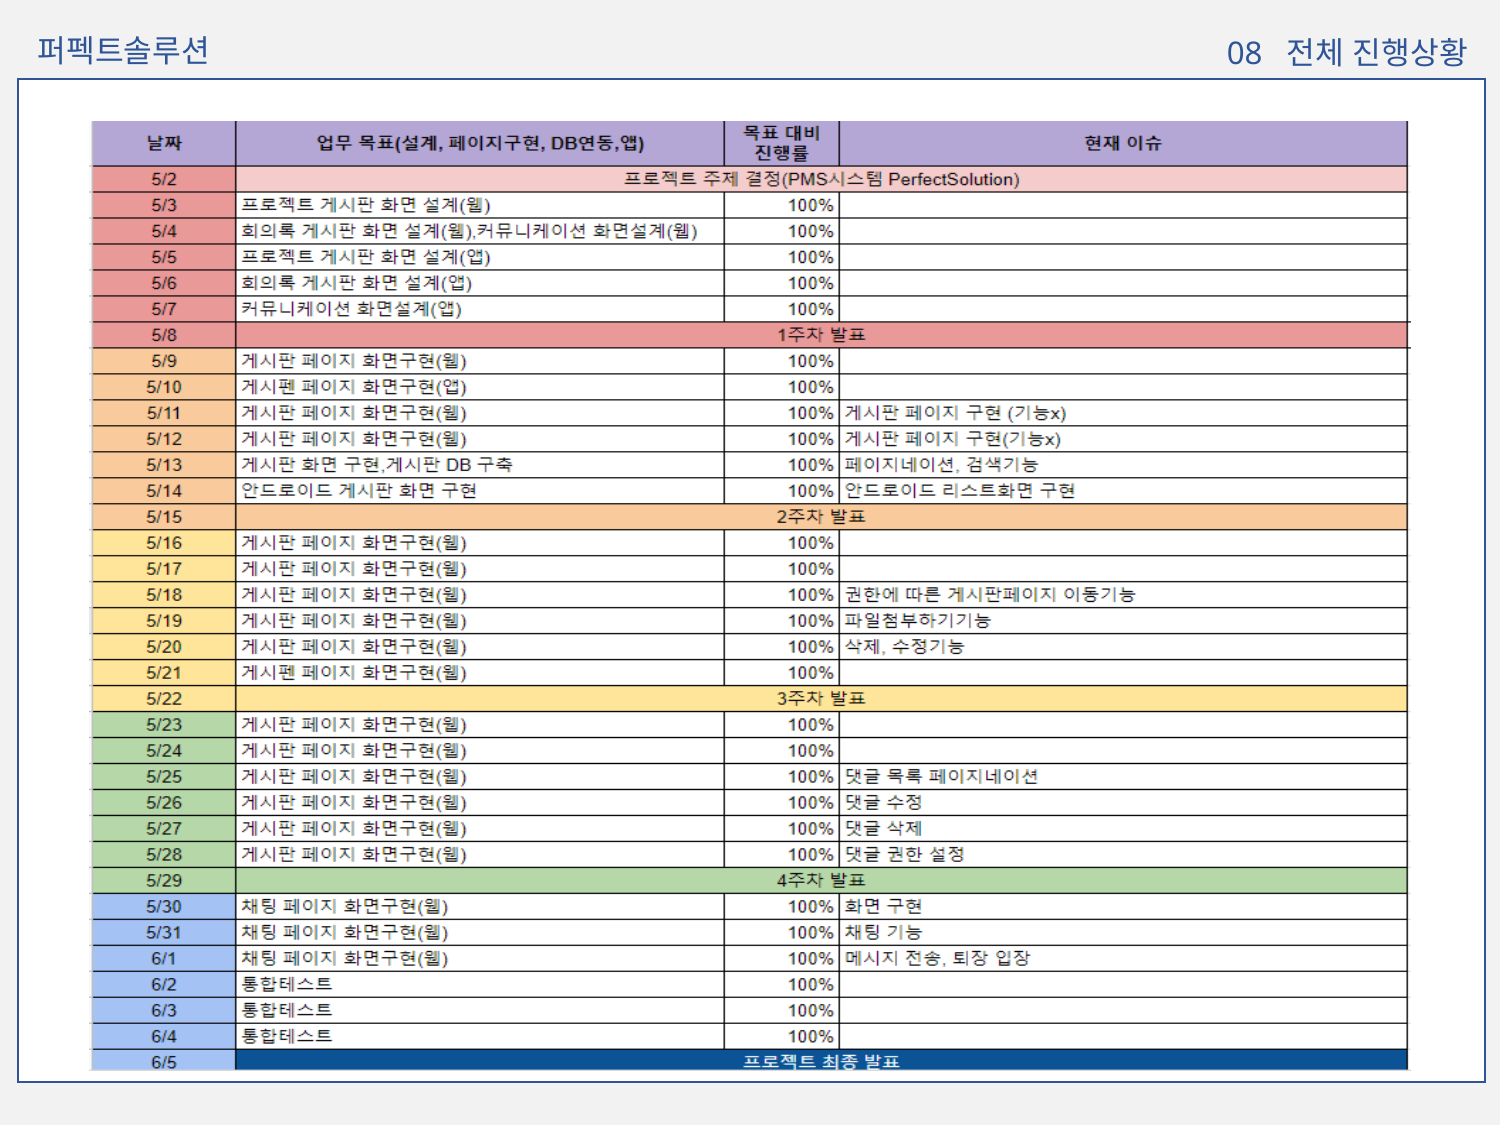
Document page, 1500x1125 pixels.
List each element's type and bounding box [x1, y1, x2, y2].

picture [89, 121, 1411, 1071]
text_box [0, 0, 1500, 1125]
